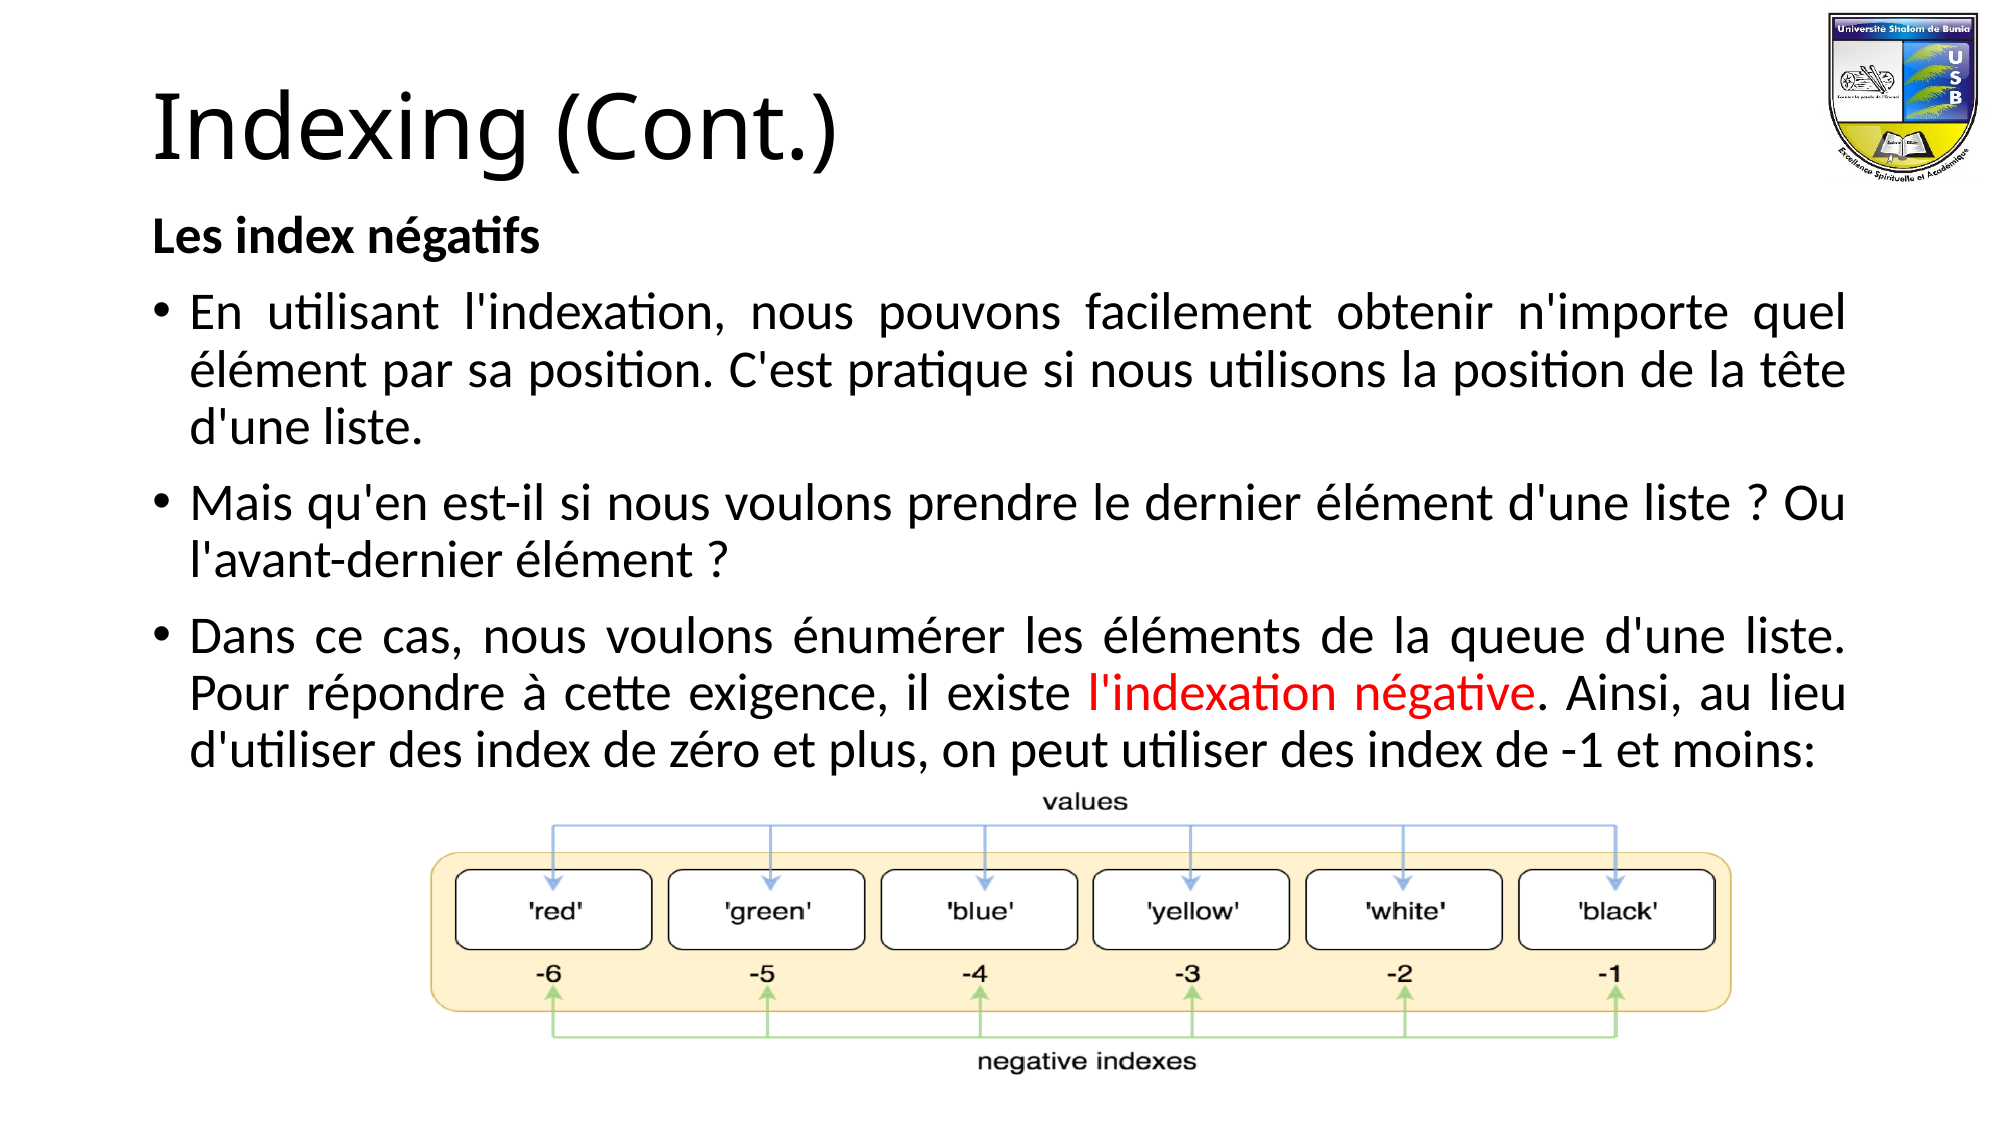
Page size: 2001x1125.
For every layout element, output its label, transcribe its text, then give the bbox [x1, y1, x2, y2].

picture [1820, 4, 1985, 184]
title Indexing (Cont.) [137, 20, 1863, 200]
picture [409, 782, 1764, 1091]
list Les index négatifs En utilisant l'indexation, nous pouvons facilement obtenir n'importe quel élément par sa position. C'est pratique si nous utilisons la position de la tête d'une liste. Mais qu'en est-il si nous voulons prendre le dernier élément d'une liste ? Ou l'avant-dernier élément ? Dans ce cas, nous voulons énumérer les éléments de la queue d'une liste. Pour répondre à cette exigence, il existe l'indexation négative. Ainsi, au lieu d'utiliser des index de zéro et plus, on peut utiliser des index de -1 et moins: [137, 200, 1863, 799]
